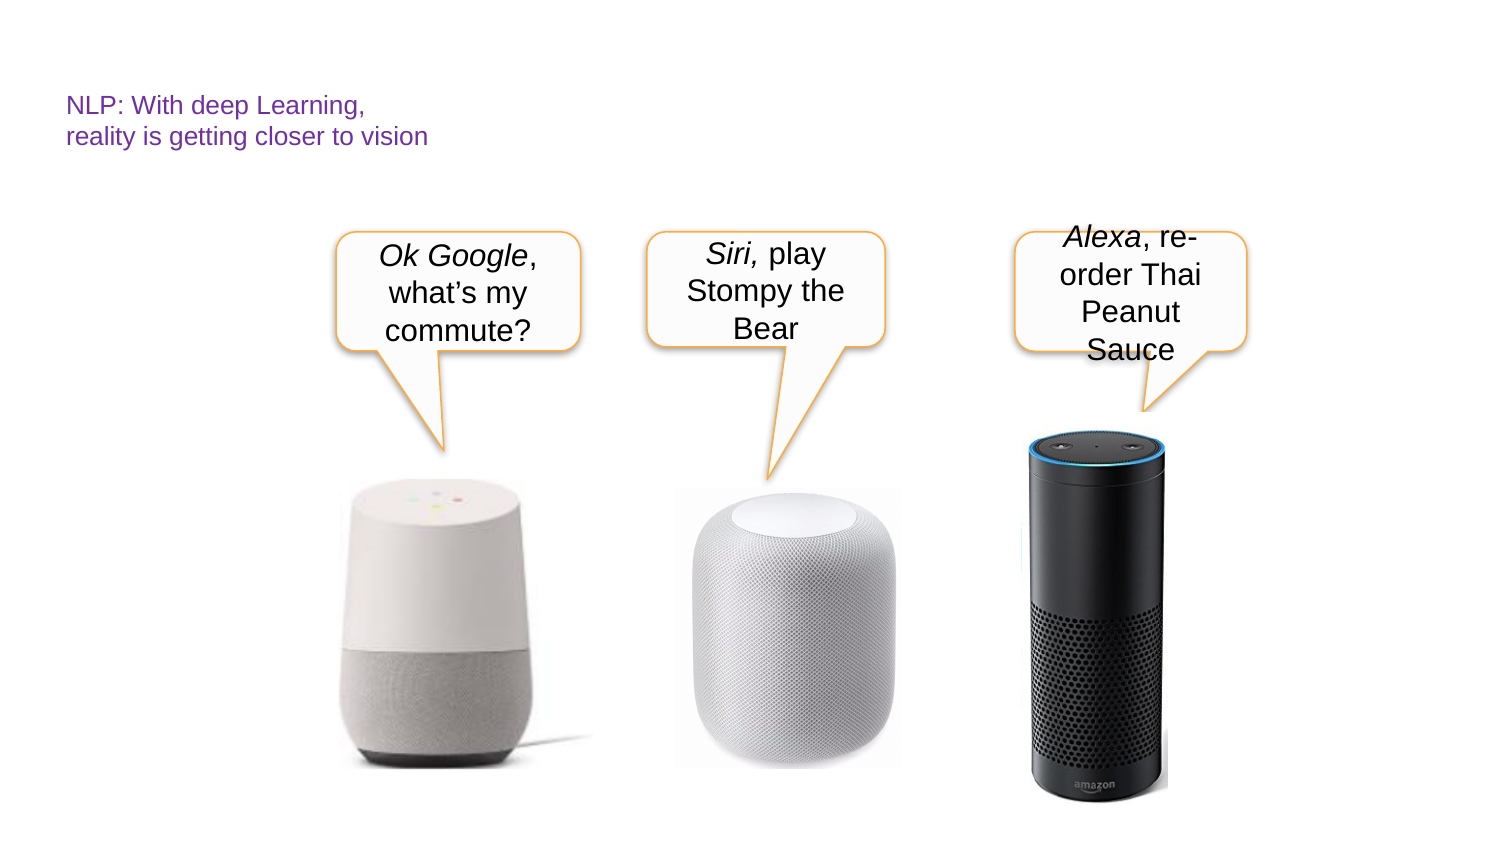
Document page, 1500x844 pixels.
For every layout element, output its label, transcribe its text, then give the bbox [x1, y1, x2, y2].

picture [299, 473, 593, 788]
title NLP: With deep Learning, reality is getting closer to vision [51, 72, 1449, 167]
picture [674, 487, 901, 769]
text_box Alexa, re-order Thai Peanut Sauce [1014, 231, 1248, 410]
text_box Ok Google, what’s my commute? [338, 233, 579, 444]
text_box Siri, play Stompy the Bear [646, 230, 886, 481]
picture [1021, 412, 1168, 809]
